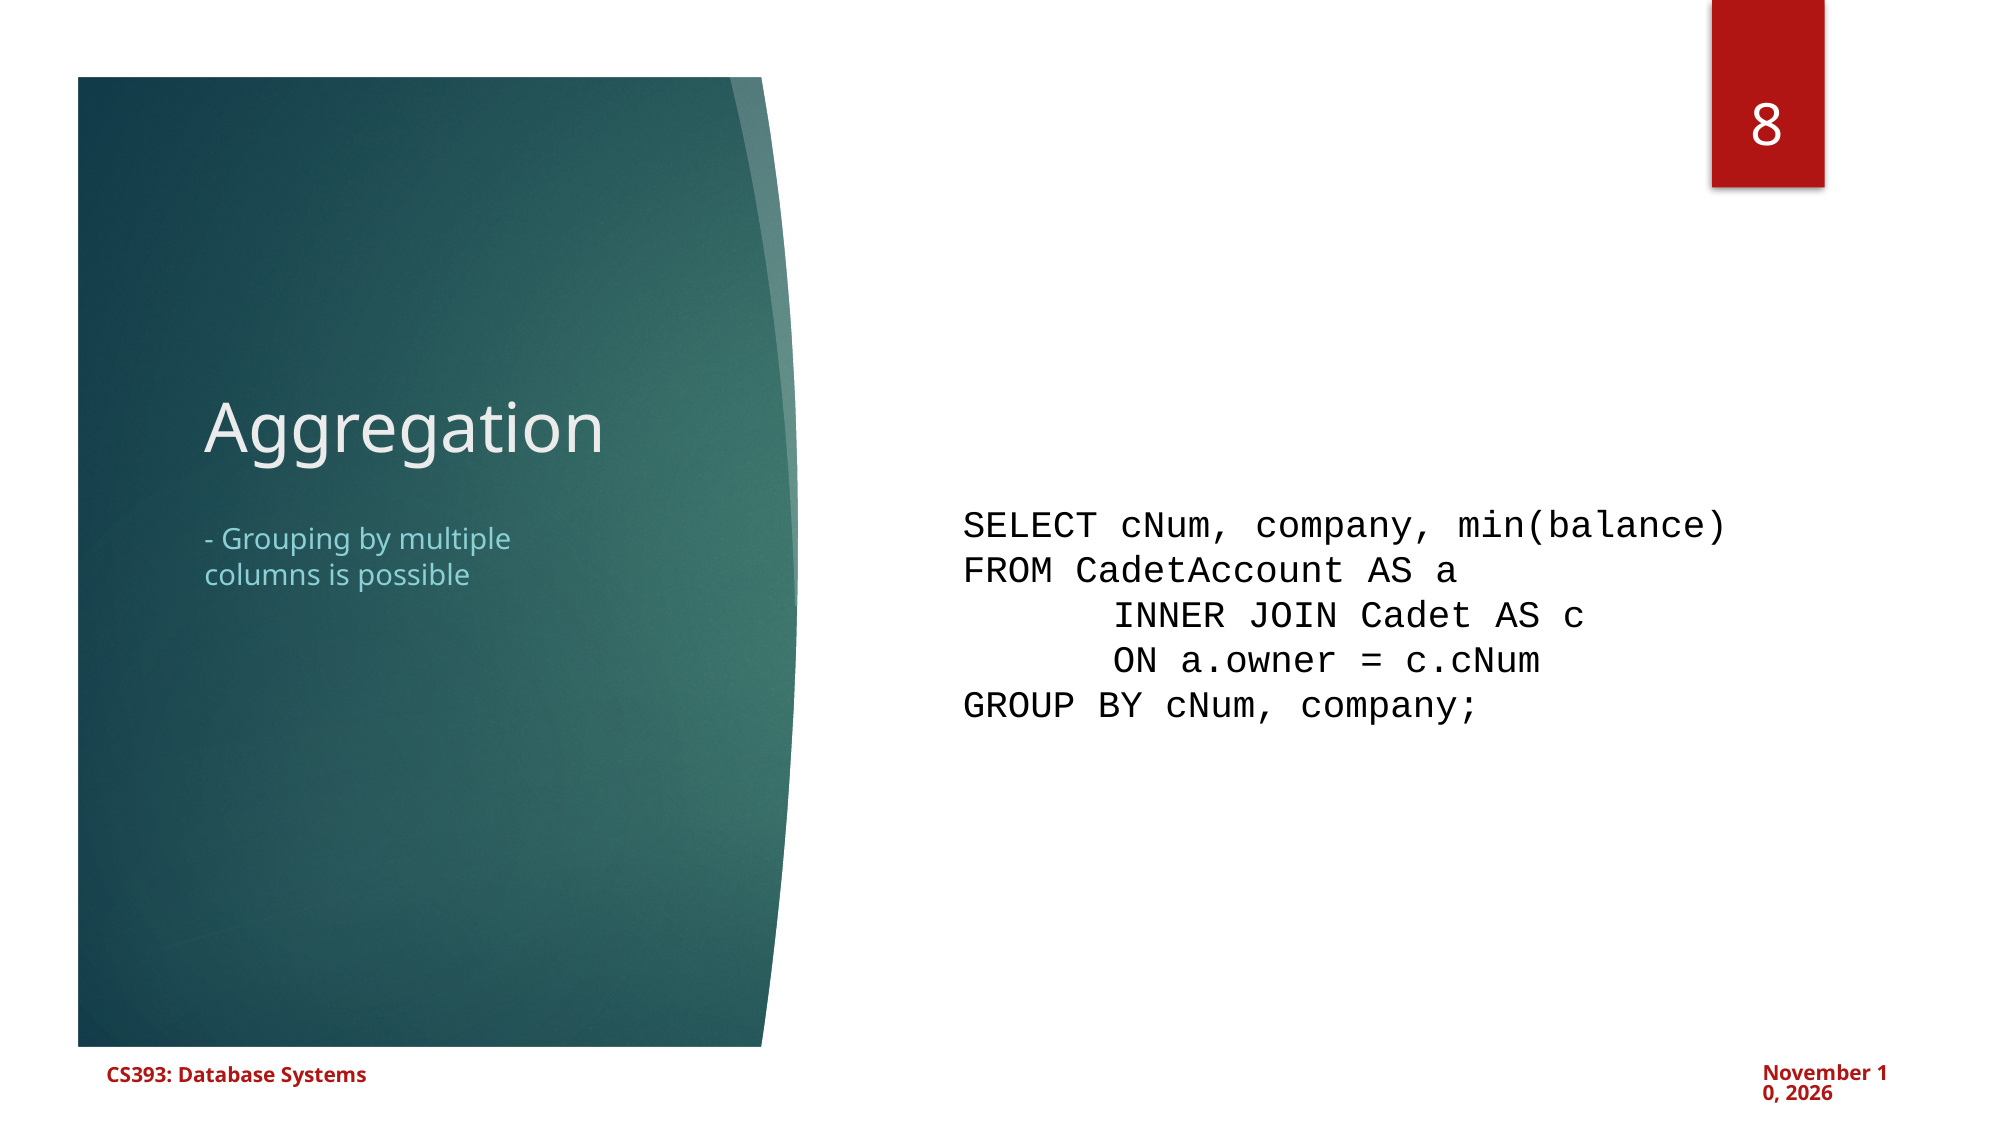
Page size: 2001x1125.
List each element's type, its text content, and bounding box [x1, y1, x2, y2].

slide_number 8 [1698, 48, 1836, 175]
title Aggregation [189, 213, 648, 475]
footer CS393: Database Systems [91, 1048, 726, 1100]
list - Grouping by multiple columns is possible [189, 513, 648, 989]
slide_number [1747, 1048, 1910, 1099]
list SELECT cNum, company, min(balance) FROM CadetAccount AS a INNER JOIN Cadet AS c ON a.owner = c.cNum GROUP BY cNum, company; [947, 286, 1801, 939]
